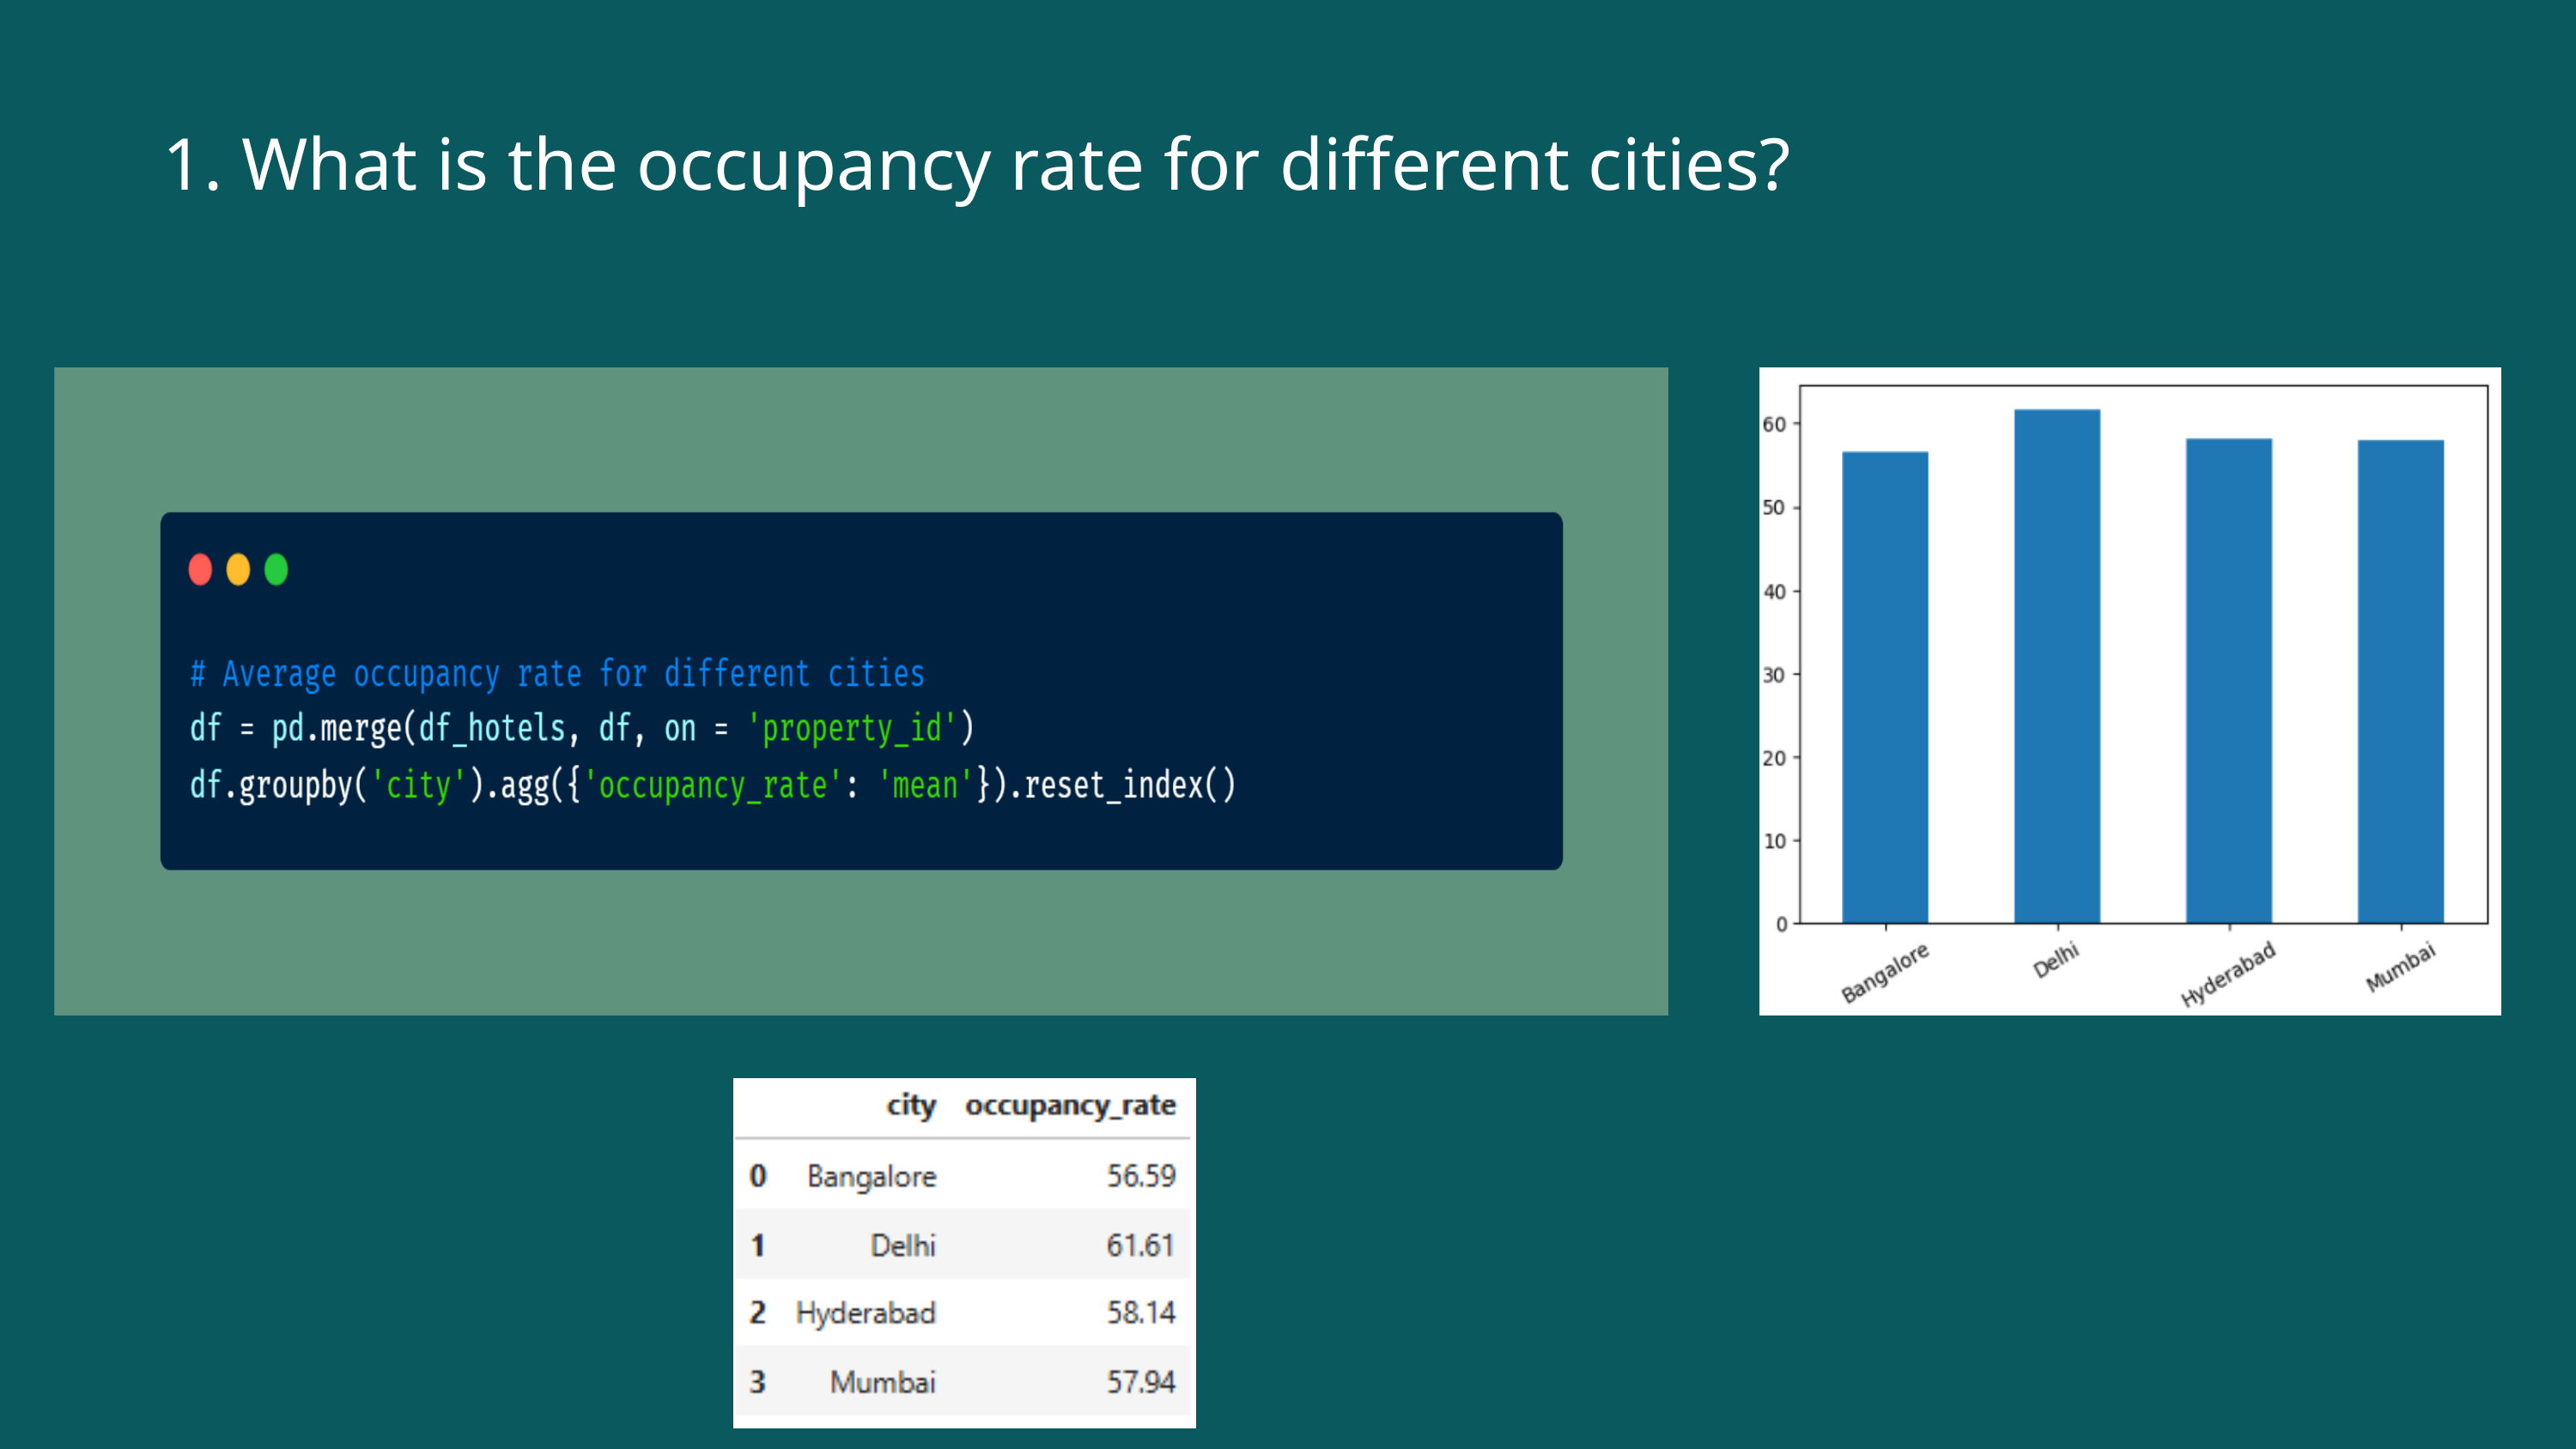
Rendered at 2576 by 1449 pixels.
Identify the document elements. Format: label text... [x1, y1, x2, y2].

picture [53, 367, 1668, 1016]
text_box 1. What is the occupancy rate for different cities? [149, 112, 2233, 297]
picture [733, 1077, 1196, 1428]
picture [1759, 367, 2501, 1016]
